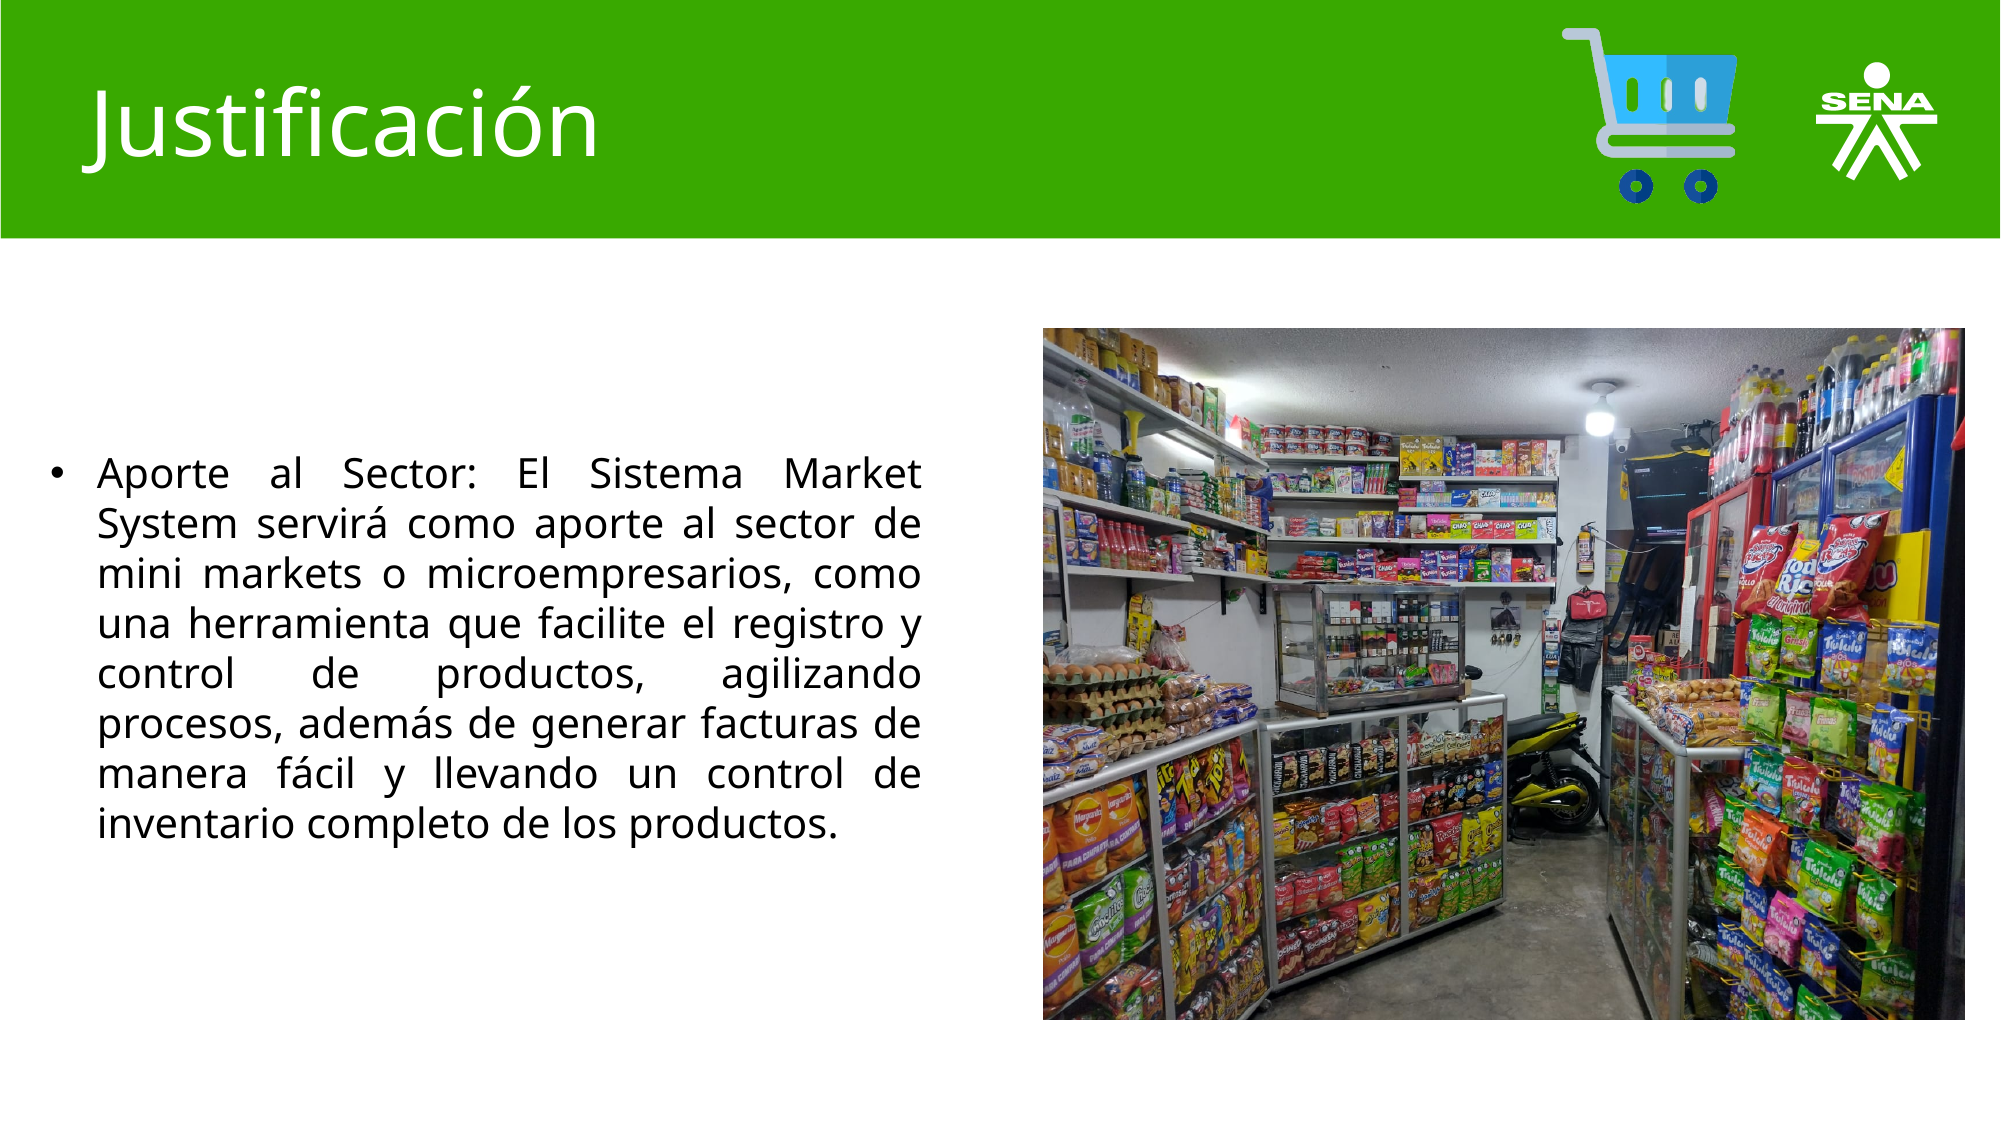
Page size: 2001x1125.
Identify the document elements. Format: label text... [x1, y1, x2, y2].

picture [0, 0, 2001, 1125]
title Justificación [74, 18, 1800, 236]
text_box Aporte al Sector: El Sistema Market System servirá como aporte al sector de mini markets o microempresarios, como una herramienta que facilite el registro y control de productos, agilizando procesos, además de generar facturas de manera fácil y llevando un control de inventario completo de los productos. [35, 439, 938, 905]
